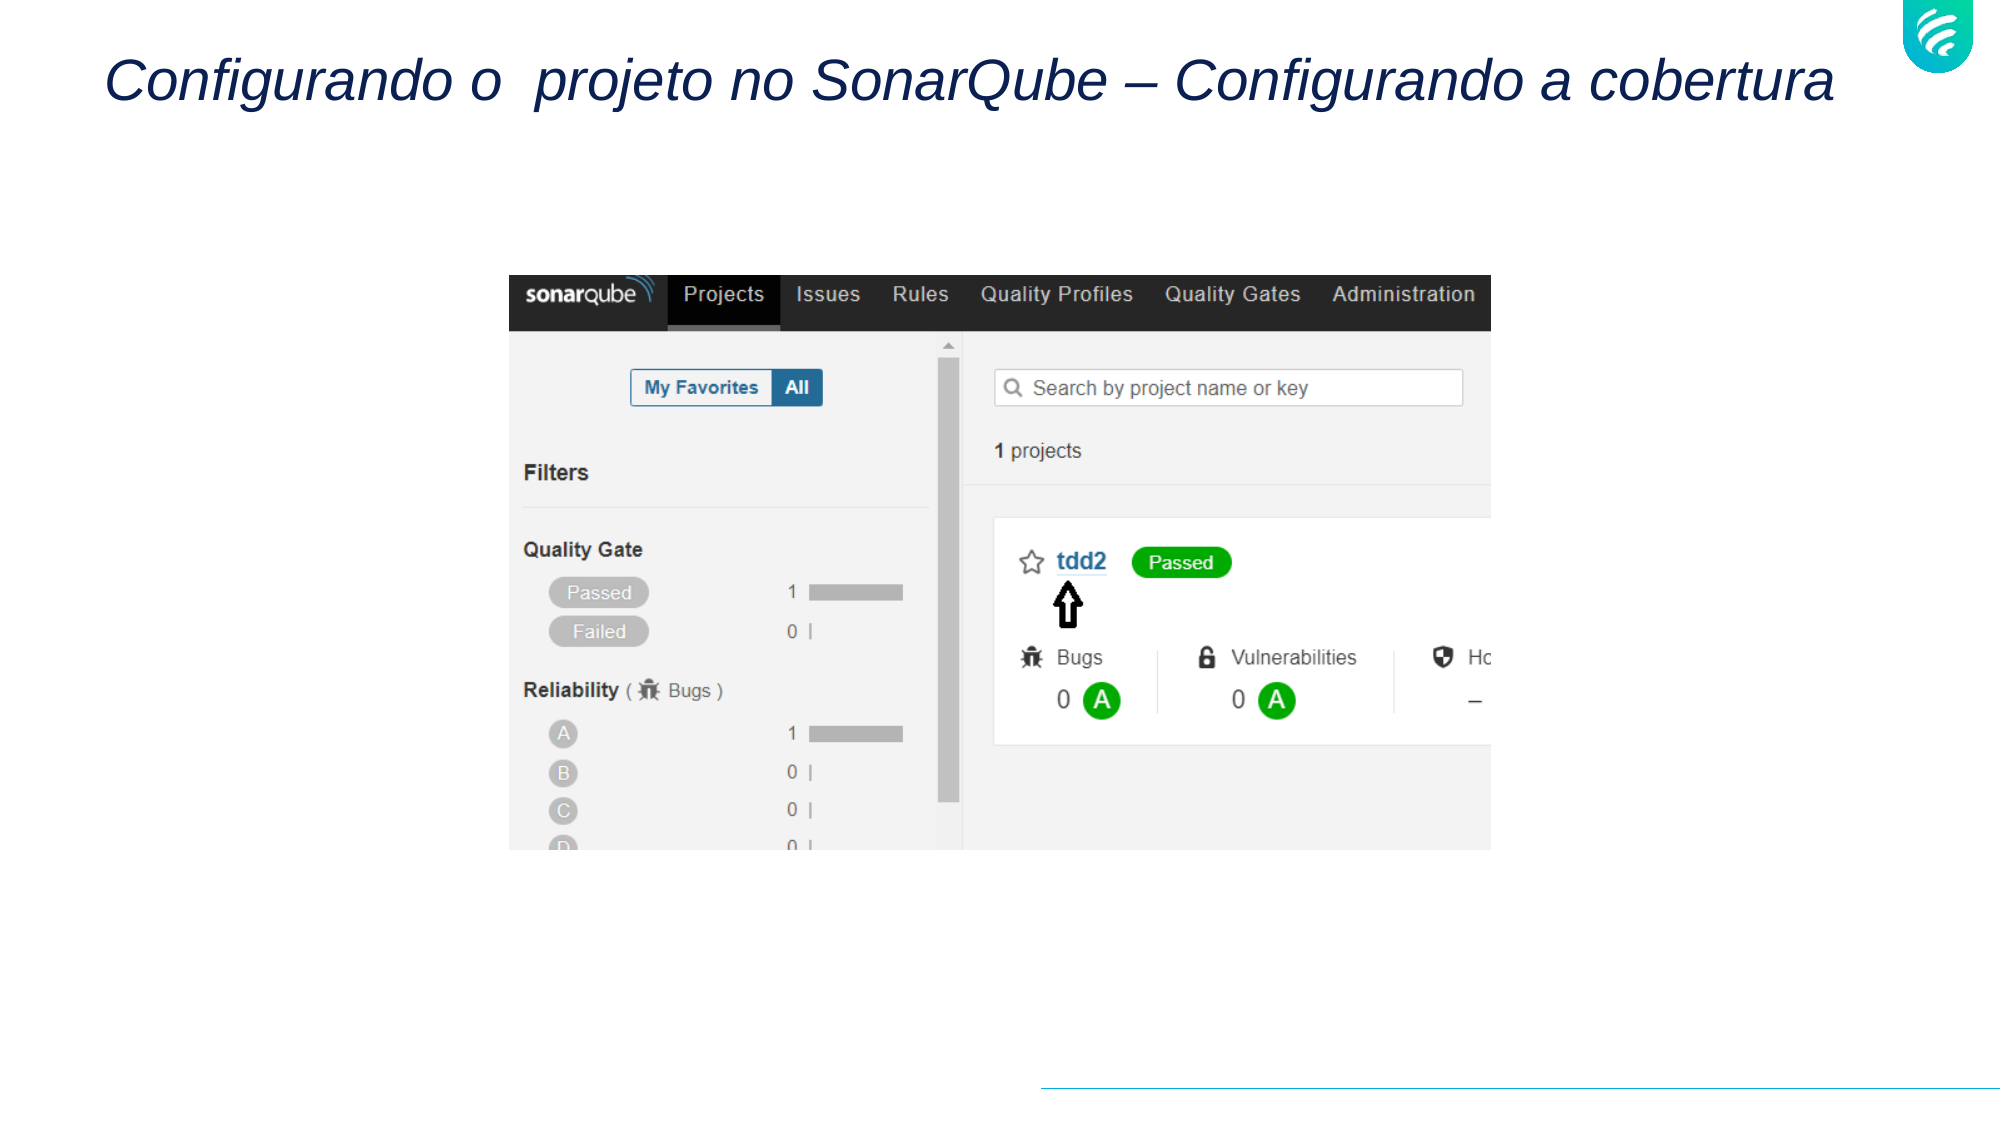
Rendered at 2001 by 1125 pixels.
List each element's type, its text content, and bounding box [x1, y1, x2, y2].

picture [1917, 8, 1959, 56]
picture [509, 275, 1491, 850]
title Configurando o projeto no SonarQube – Configurando a cobertura [89, 43, 1893, 159]
